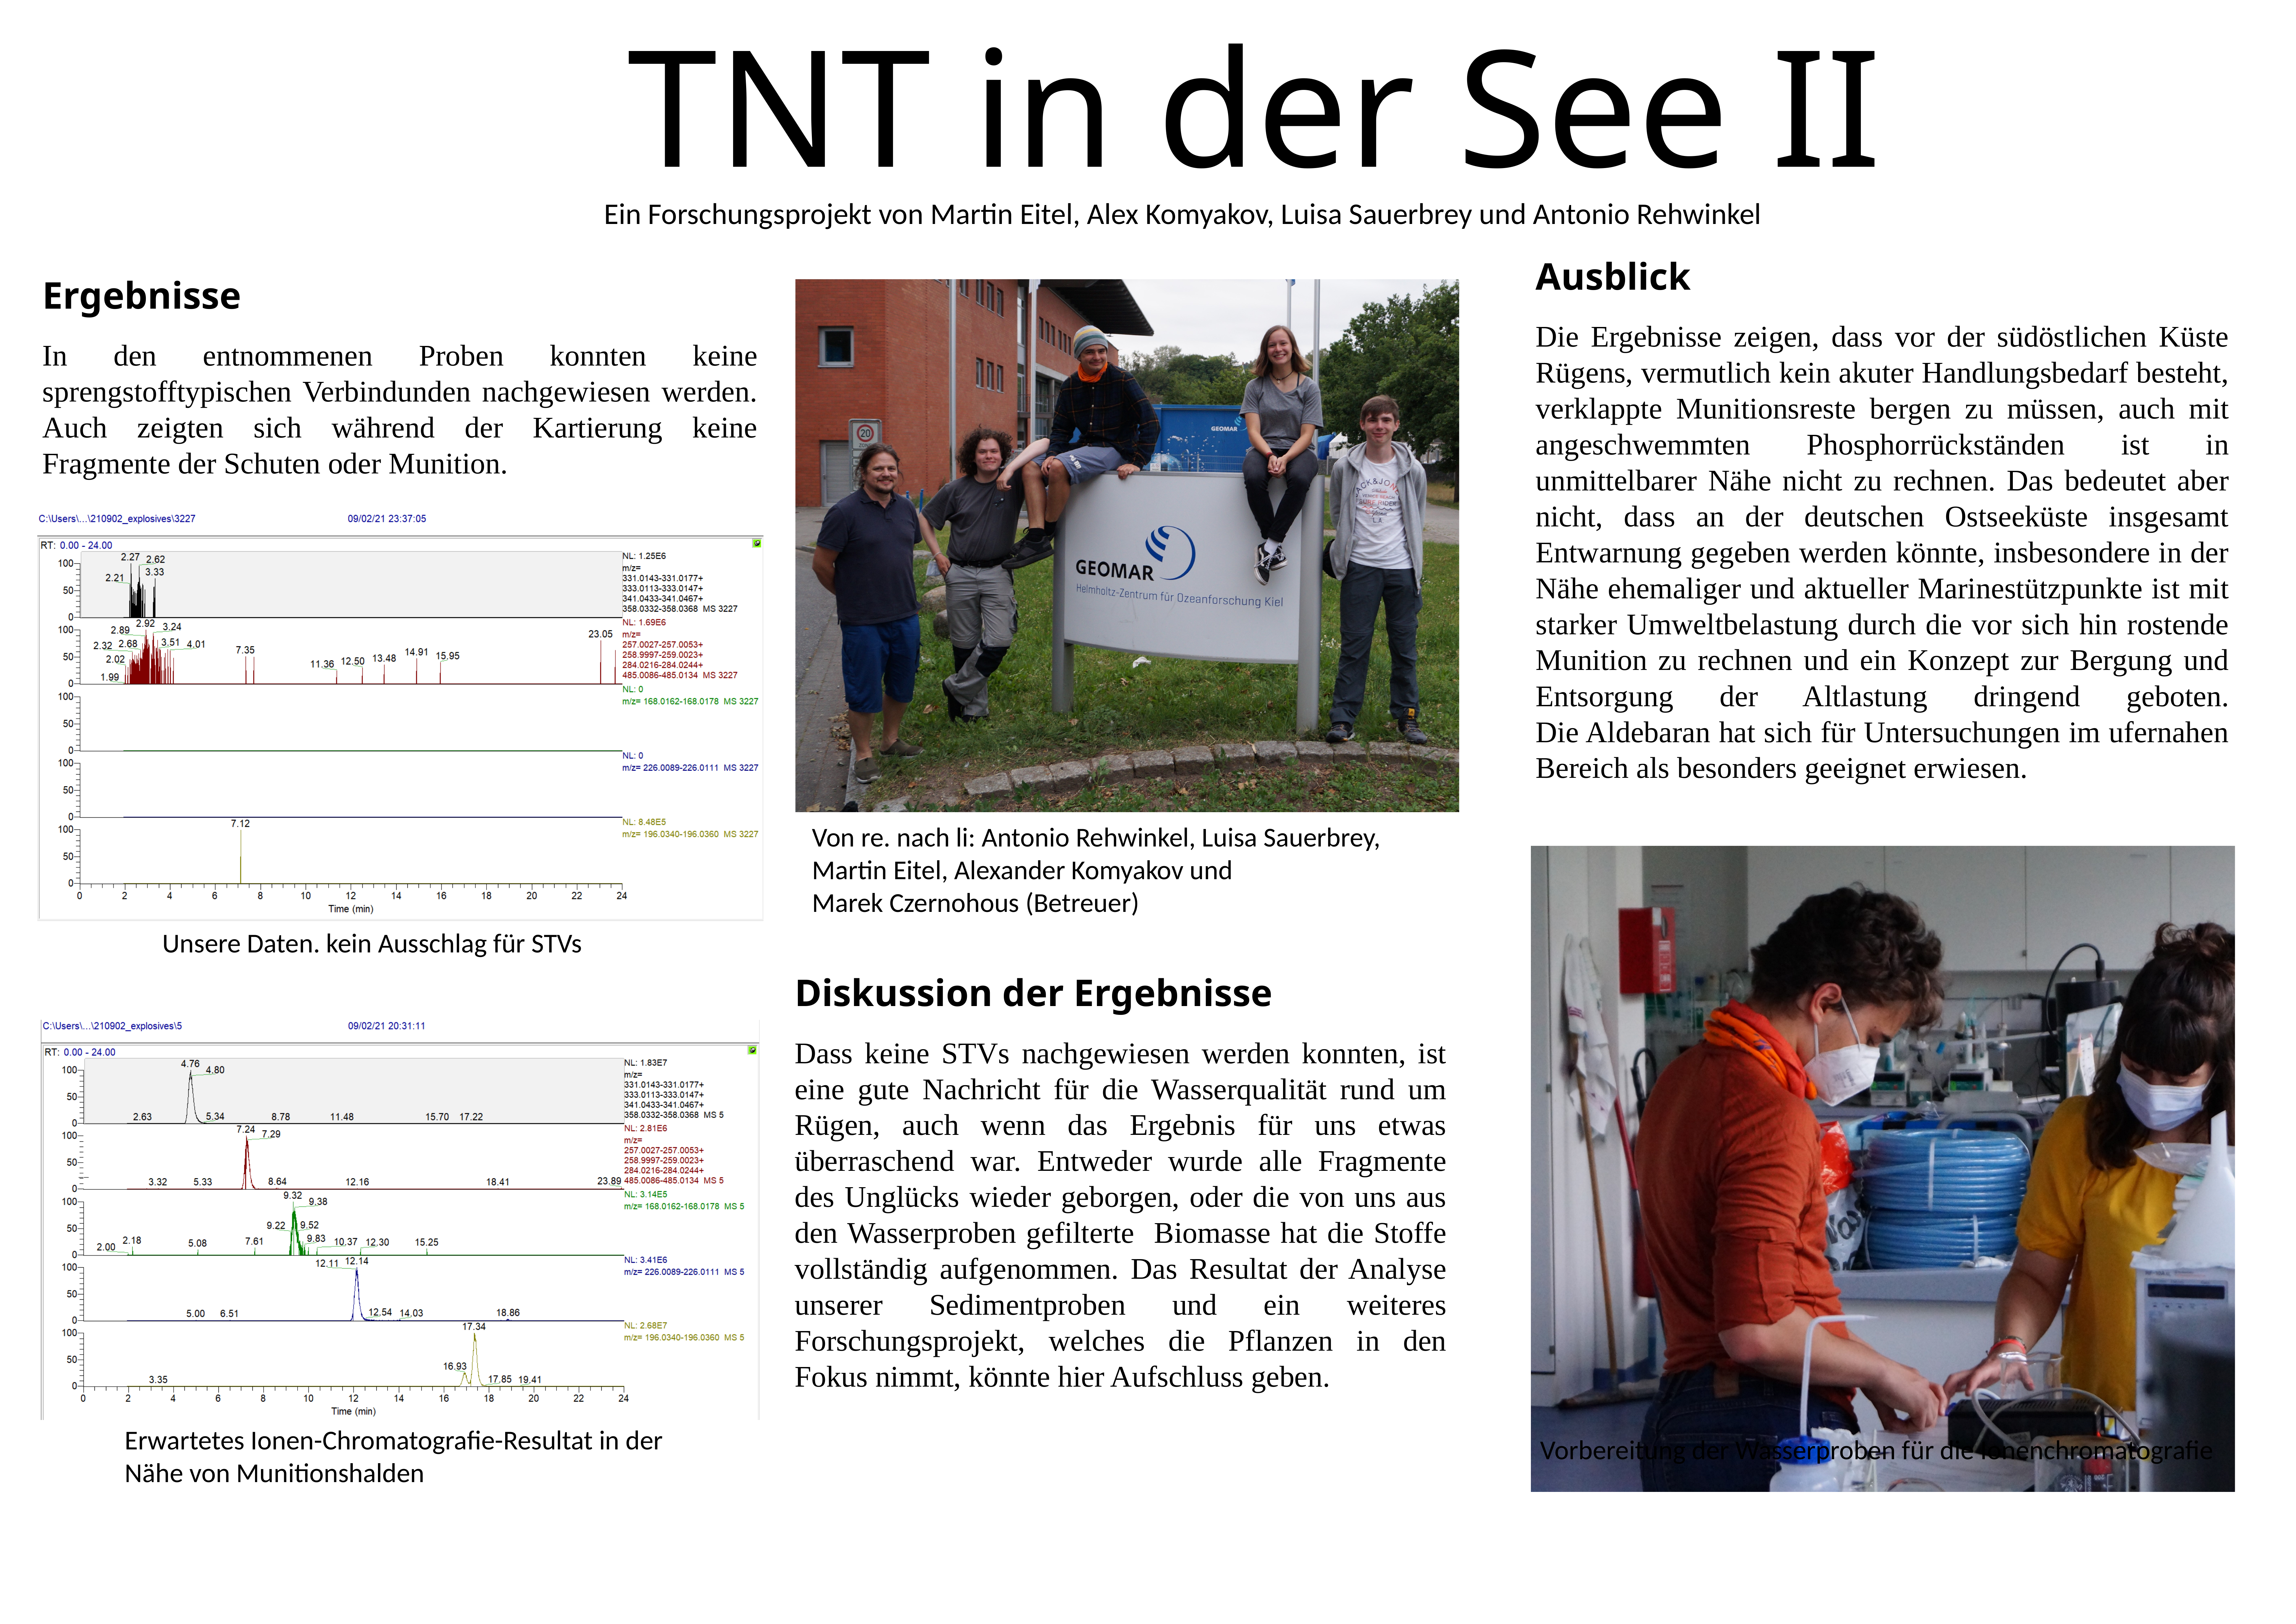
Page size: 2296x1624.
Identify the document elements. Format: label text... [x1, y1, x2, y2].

text_box Von re. nach li: Antonio Rehwinkel, Luisa Sauerbrey, Martin Eitel, Alexander Komyakov und Marek Czernohous (Betreuer) [807, 817, 1392, 920]
picture [41, 1020, 760, 1420]
picture [1531, 846, 2235, 1624]
text_box Diskussion der Ergebnisse Dass keine STVs nachgewiesen werden konnten, ist eine gute Nachricht für die Wasserqualität rund um Rügen, auch wenn das Ergebnis für uns etwas überraschend war. Entweder wurde alle Fragmente des Unglücks wieder geborgen, oder die von uns aus den Wasserproben gefilterte Biomasse hat die Stoffe vollständig aufgenommen. Das Resultat der Analyse unserer Sedimentproben und ein weiteres Forschungsprojekt, welches die Pflanzen in den Fokus nimmt, könnte hier Aufschluss geben. [790, 923, 1452, 1395]
text_box TNT in der See II [622, 24, 1985, 187]
picture [795, 279, 1459, 812]
text_box Ein Forschungsprojekt von Martin Eitel, Alex Komyakov, Luisa Sauerbrey und Antonio Rehwinkel [599, 192, 1768, 232]
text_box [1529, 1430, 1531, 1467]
text_box Erwartetes Ionen-Chromatografie-Resultat in der Nähe von Munitionshalden [120, 1420, 675, 1490]
text_box Ergebnisse In den entnommenen Proben konnten keine sprengstofftypischen Verbindunden nachgewiesen werden. Auch zeigten sich während der Kartierung keine Fragmente der Schuten oder Munition. [38, 269, 764, 521]
text_box Unsere Daten. kein Ausschlag für STVs [157, 923, 587, 961]
text_box Ausblick Die Ergebnisse zeigen, dass vor der südöstlichen Küste Rügens, vermutlich kein akuter Handlungsbedarf besteht, verklappte Munitionsreste bergen zu müssen, auch mit angeschwemmten Phosphorrückständen ist in unmittelbarer Nähe nicht zu rechnen. Das bedeutet aber nicht, dass an der deutschen Ostseeküste insgesamt Entwarnung gegeben werden könnte, insbesondere in der Nähe ehemaliger und aktueller Marinestützpunkte ist mit starker Umweltbelastung durch die vor sich hin rostende Munition zu rechnen und ein Konzept zur Bergung und Entsorgung der Altlastung dringend geboten. Die Aldebaran hat sich für Untersuchungen im ufernahen Bereich als besonders geeignet erwiesen. [1531, 250, 2235, 787]
picture [37, 512, 763, 921]
